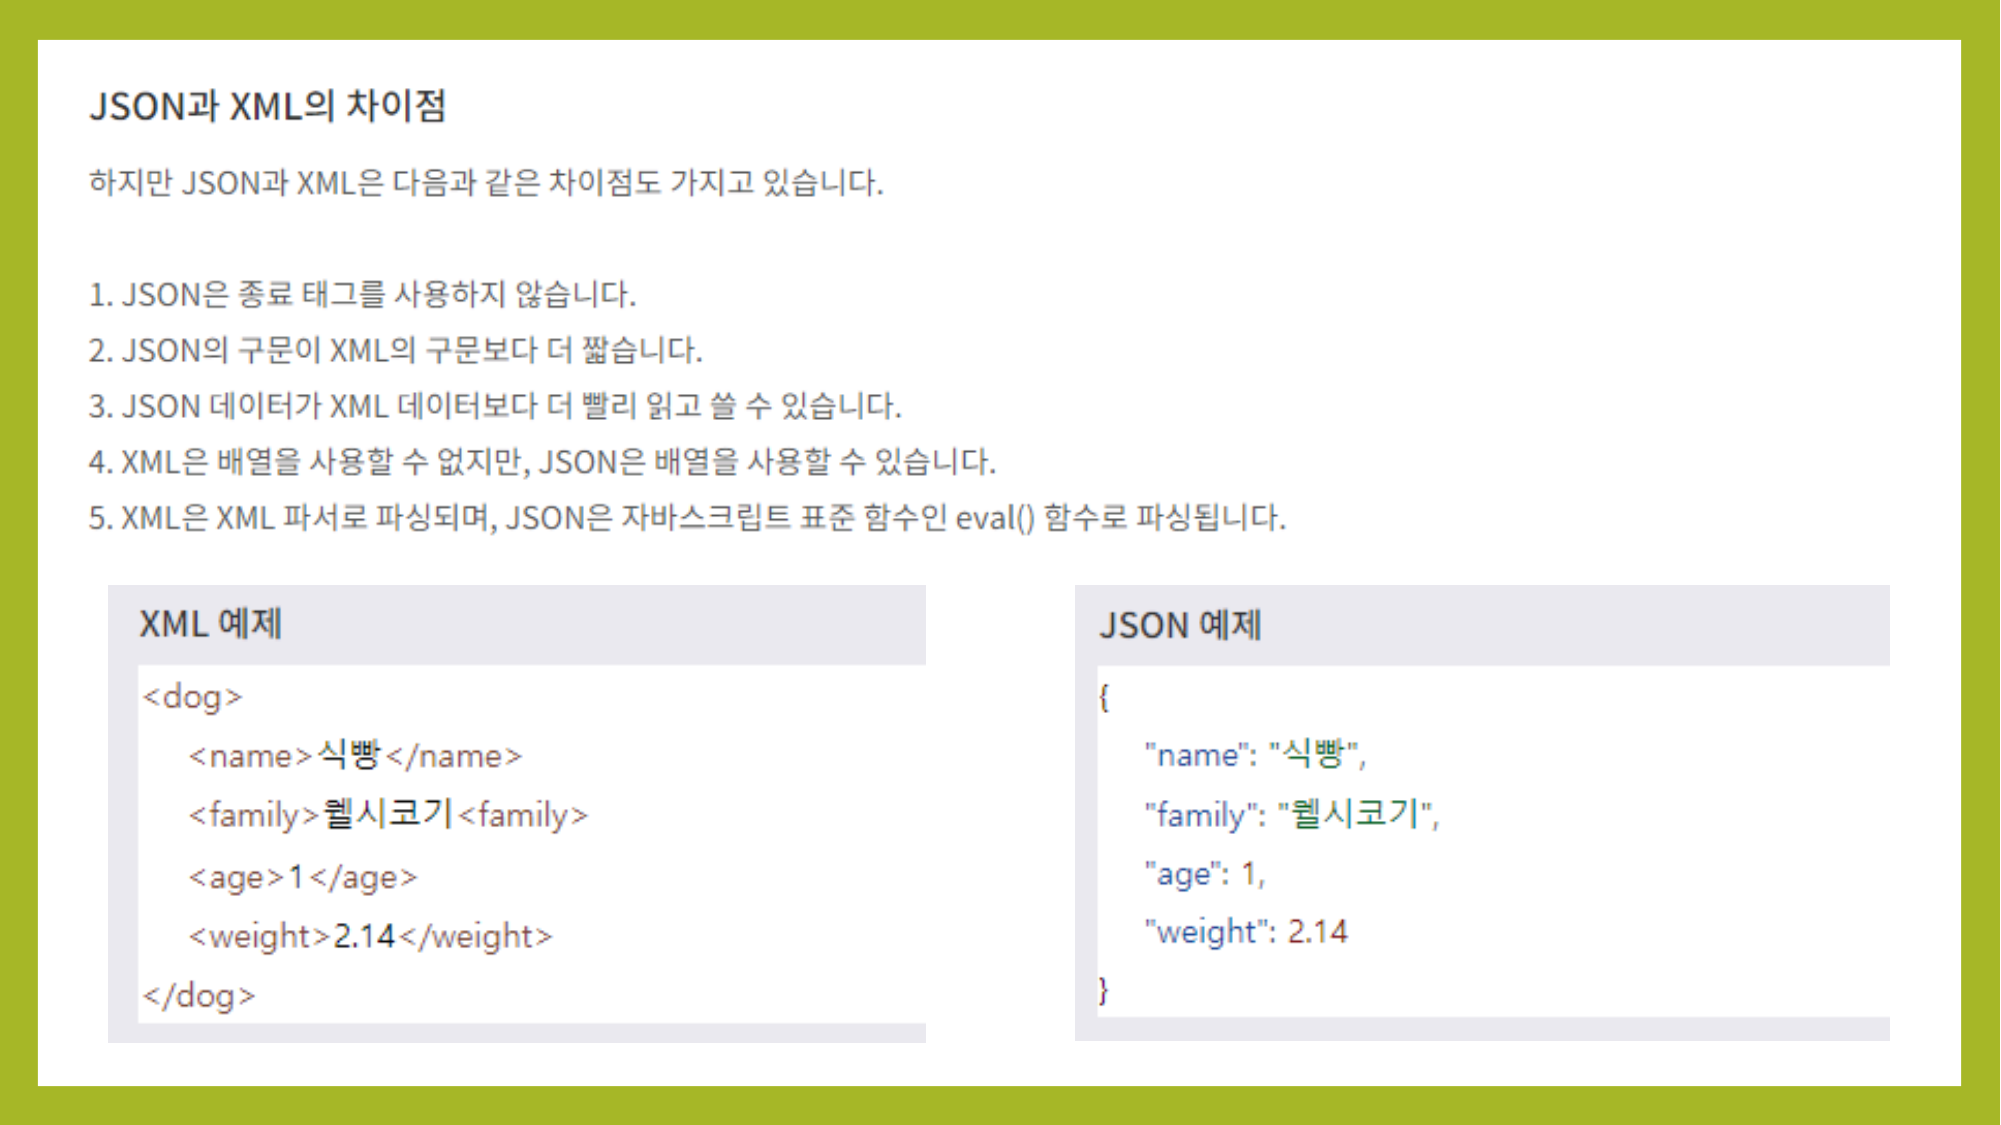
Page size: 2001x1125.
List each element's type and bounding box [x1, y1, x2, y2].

picture [1075, 585, 1890, 1041]
picture [61, 49, 1332, 577]
picture [108, 585, 926, 1043]
